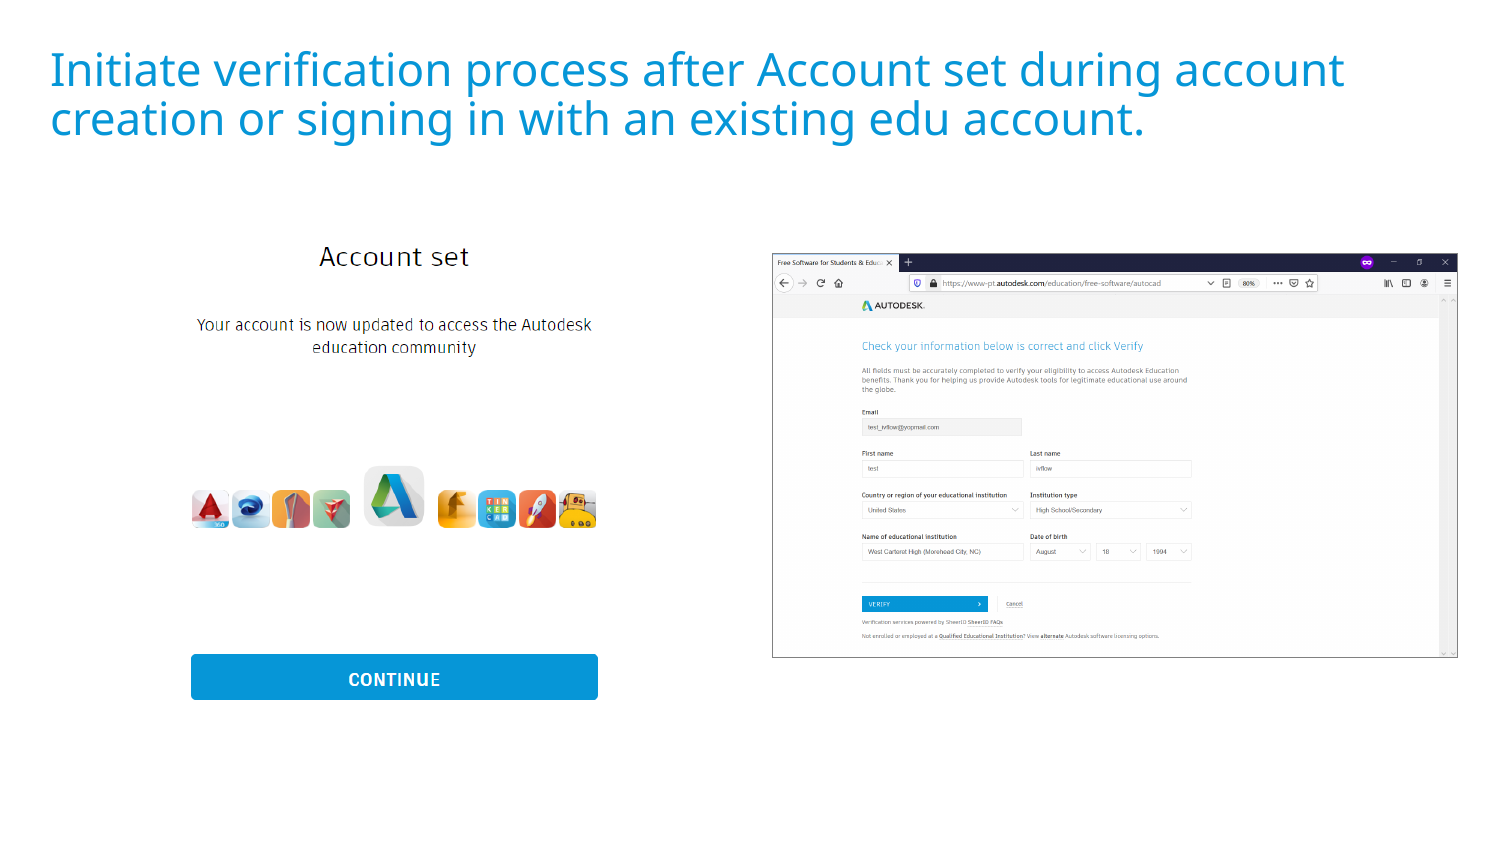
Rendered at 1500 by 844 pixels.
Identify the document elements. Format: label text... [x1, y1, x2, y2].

title Initiate verification process after Account set during account creation or signing in with an existing edu account. [50, 46, 1450, 122]
picture [173, 232, 639, 723]
picture [772, 253, 1458, 658]
